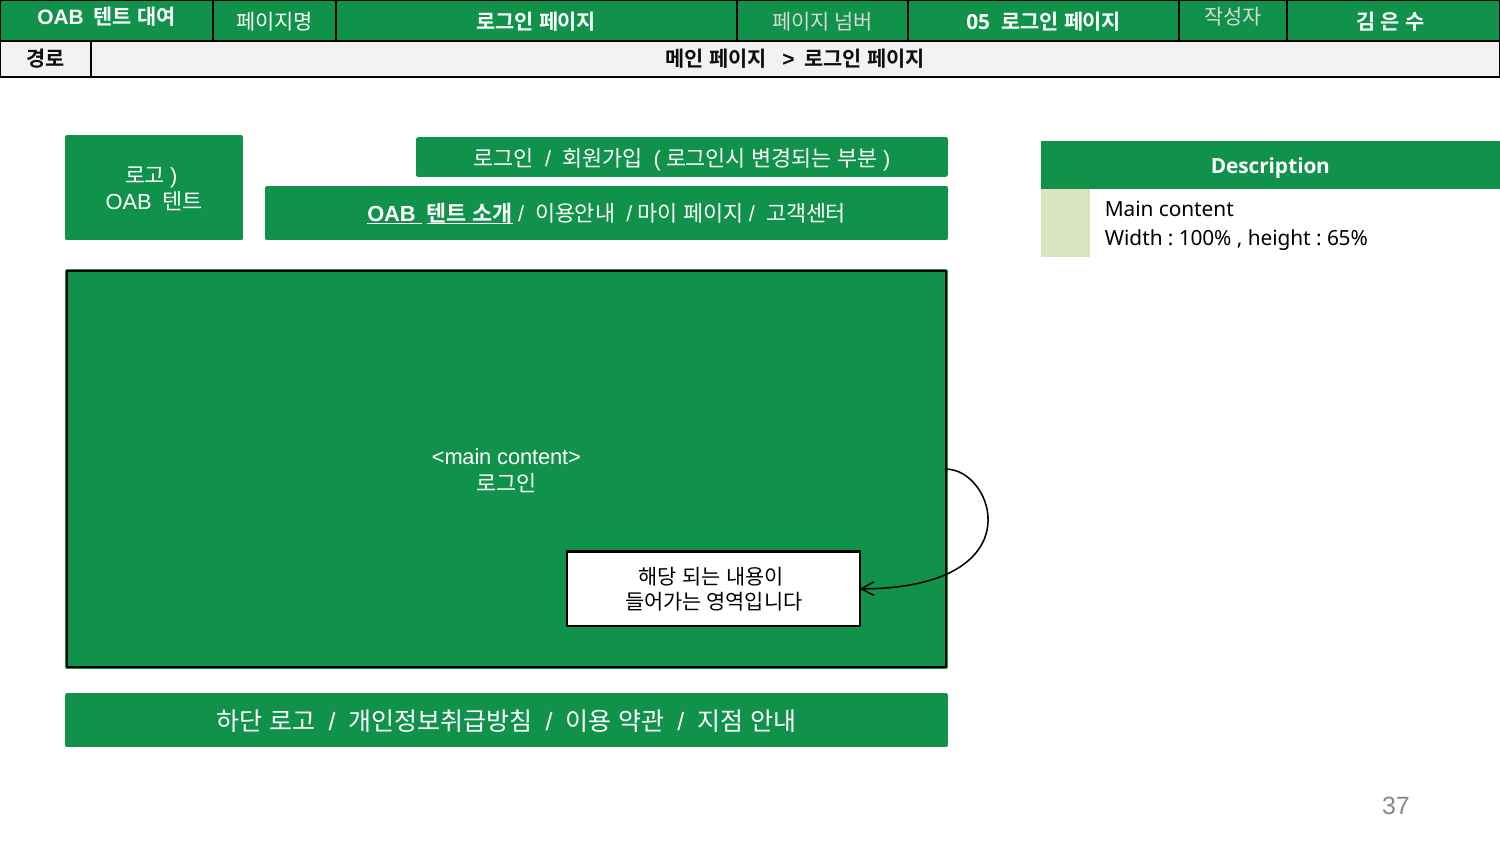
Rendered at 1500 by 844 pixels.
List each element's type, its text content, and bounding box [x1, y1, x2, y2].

table_header 페이지명 [214, 1, 335, 40]
slide_number 37 [1074, 782, 1425, 827]
table_header 페이지 넘버 [738, 1, 907, 40]
table_header Description [1041, 141, 1500, 189]
table_header OAB 텐트 대여 [1, 1, 212, 40]
table_header 05 로그인 페이지 [909, 1, 1178, 40]
table_cell Main content Width : 100% , height : 65% [1090, 189, 1500, 257]
table_cell [1041, 189, 1090, 257]
table_cell 경로 [1, 42, 90, 76]
table_header 김 은 수 [1288, 1, 1499, 40]
table_header 작성자 [1180, 1, 1286, 40]
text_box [66, 137, 947, 746]
table_cell 메인 페이지 > 로그인 페이지 [92, 42, 1499, 76]
table_header 로그인 페이지 [337, 1, 736, 40]
